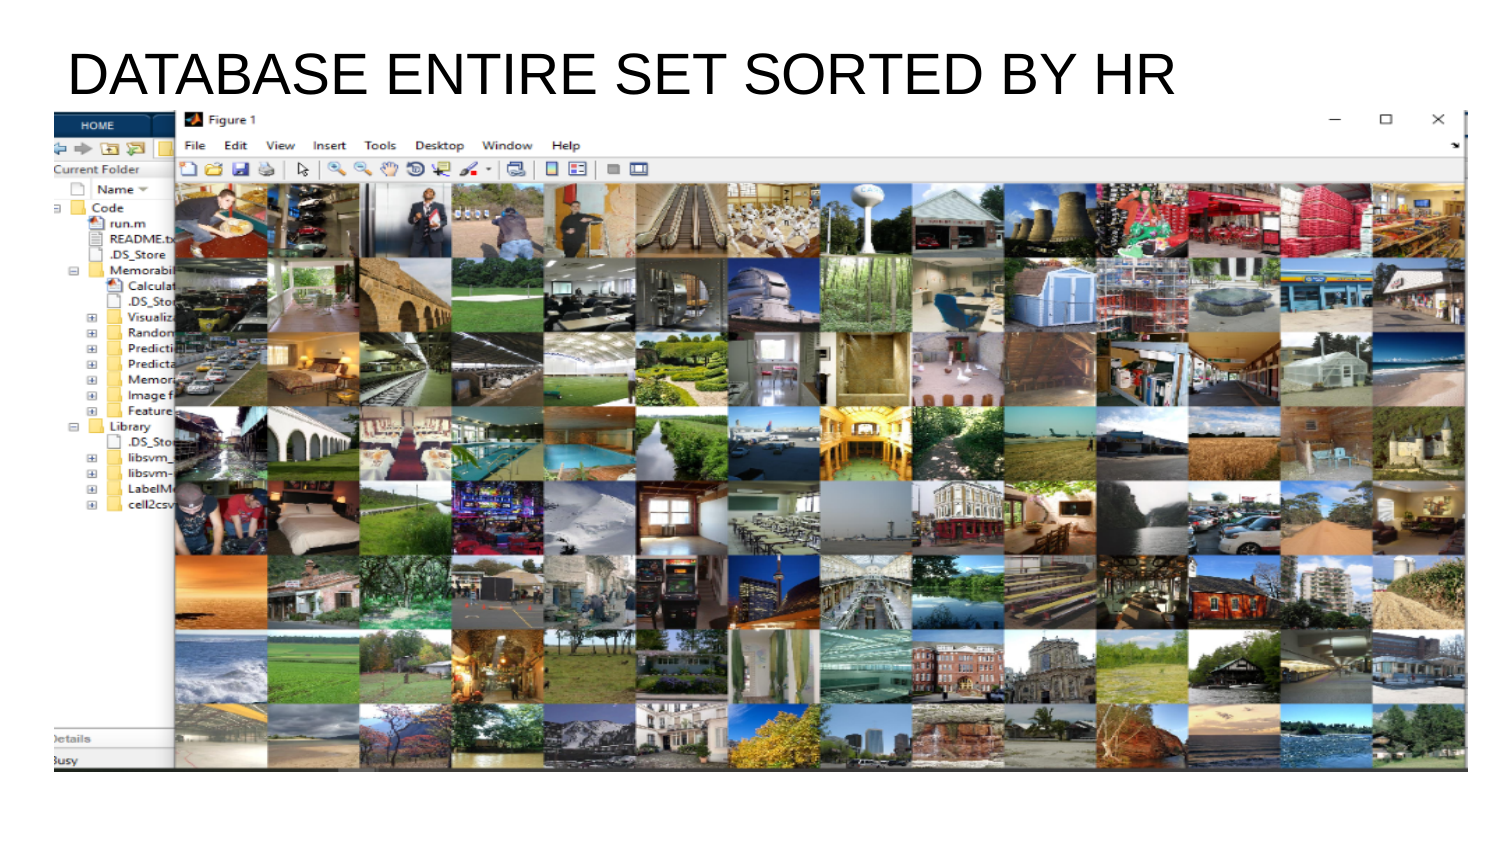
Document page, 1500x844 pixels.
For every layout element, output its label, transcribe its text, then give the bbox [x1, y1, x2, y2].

picture [54, 110, 1468, 773]
title DATABASE ENTIRE SET SORTED BY HR [52, 21, 1451, 111]
